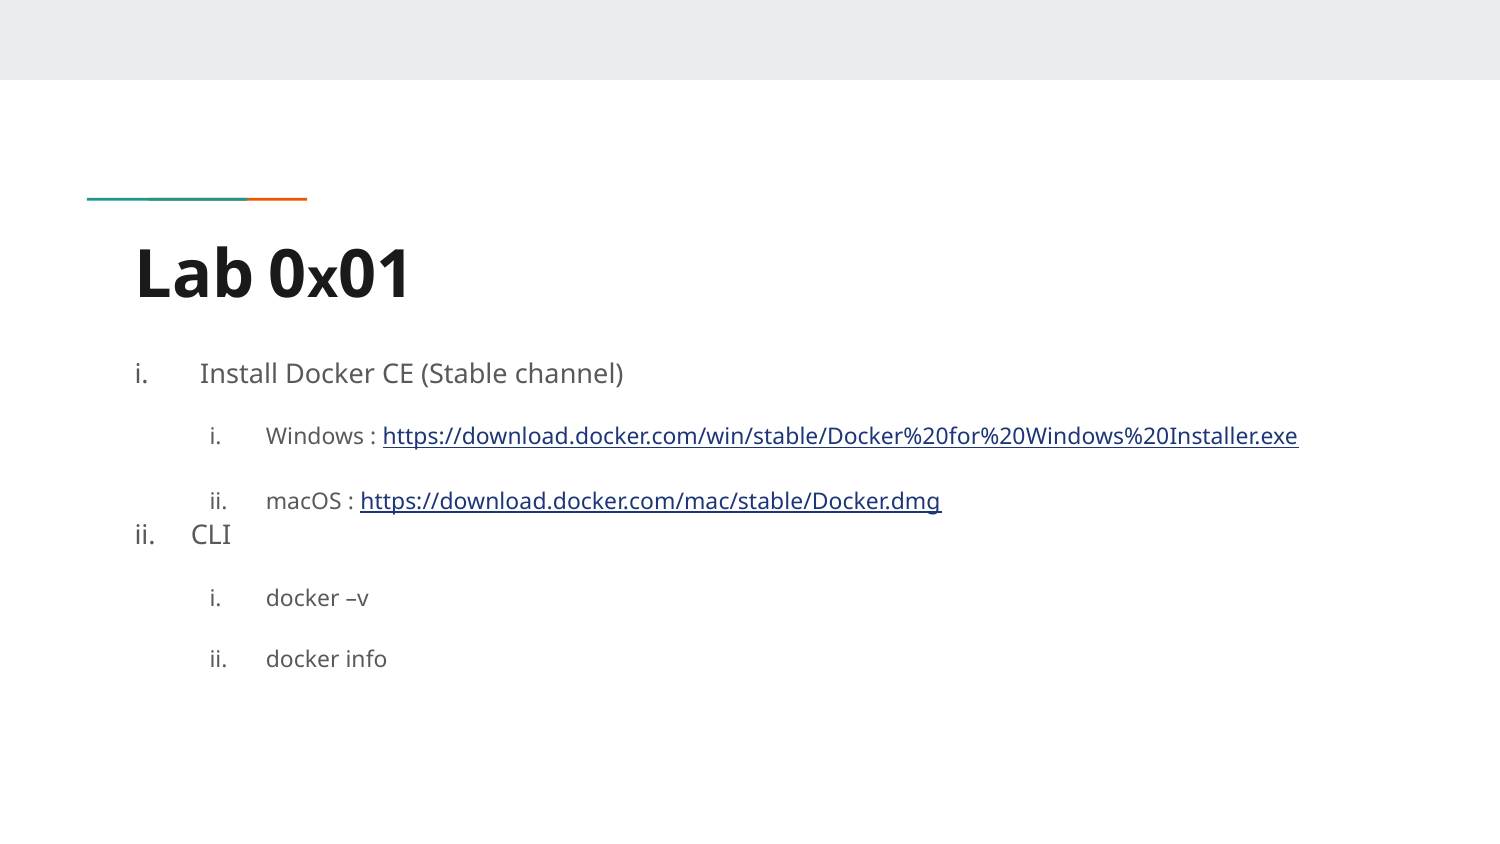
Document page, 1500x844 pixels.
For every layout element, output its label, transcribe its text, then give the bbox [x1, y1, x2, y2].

title Lab 0x01 [119, 216, 1381, 305]
list Install Docker CE (Stable channel) Windows : https://download.docker.com/win/stable/Docker%20for%20Windows%20Installer.exe macOS : https://download.docker.com/mac/stable/Docker.dmg CLI docker –v docker info [119, 341, 1381, 712]
